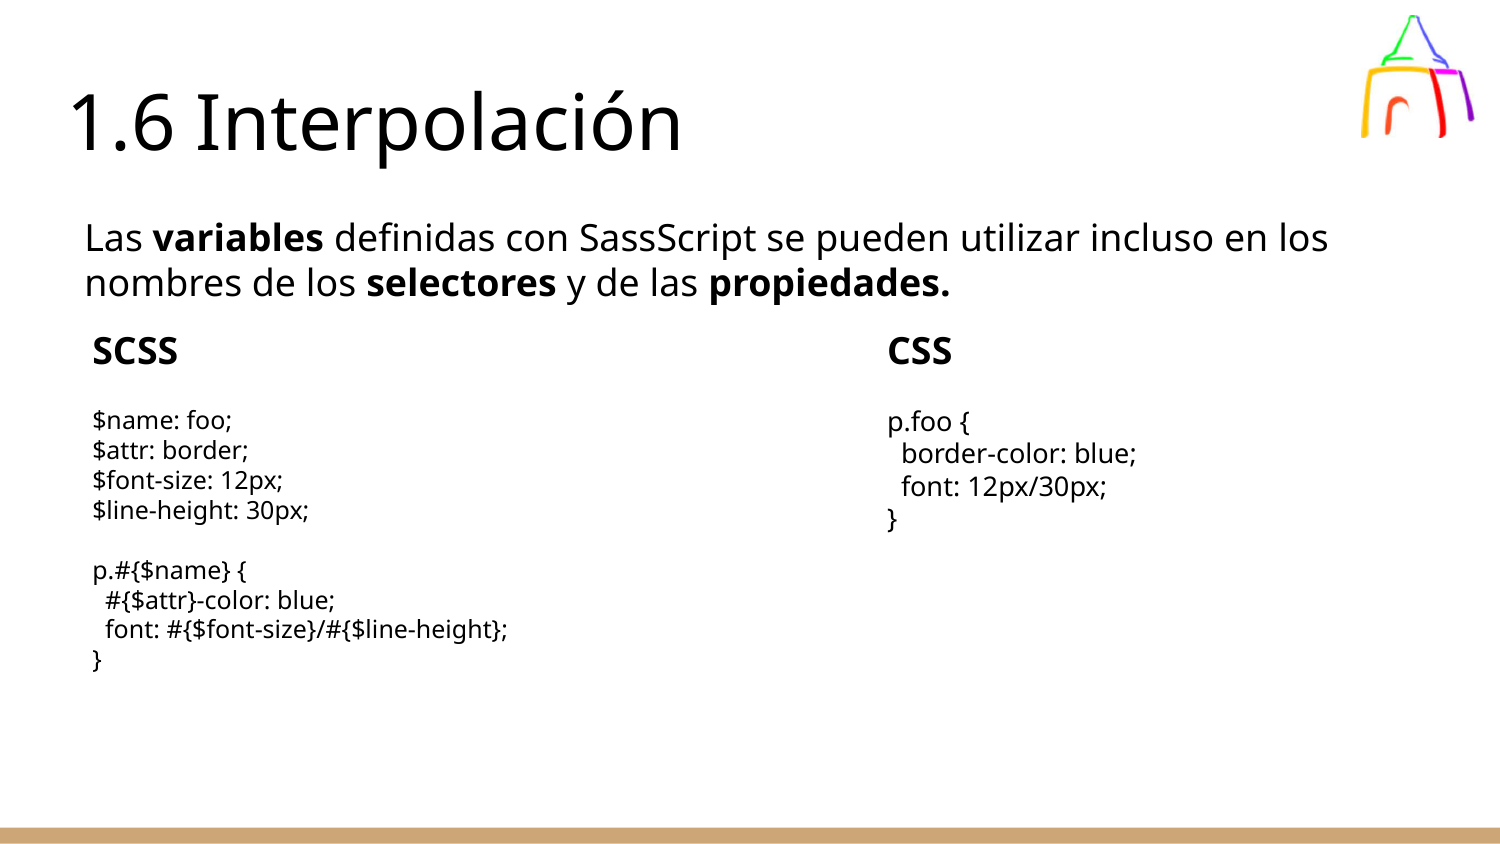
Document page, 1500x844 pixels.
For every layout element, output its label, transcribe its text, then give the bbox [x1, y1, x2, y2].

text_box CSS p.foo { border-color: blue; font: 12px/30px; } [872, 311, 1414, 532]
picture [1361, 15, 1483, 138]
text_box SCSS $name: foo; $attr: border; $font-size: 12px; $line-height: 30px; p.#{$name} { #{$attr}-color: blue; font: #{$font-size}/#{$line-height}; } [77, 311, 760, 699]
text_box Las variables definidas con SassScript se pueden utilizar incluso en los nombres de los selectores y de las propiedades. [69, 199, 1394, 320]
title 1.6 Interpolación [51, 51, 1449, 189]
